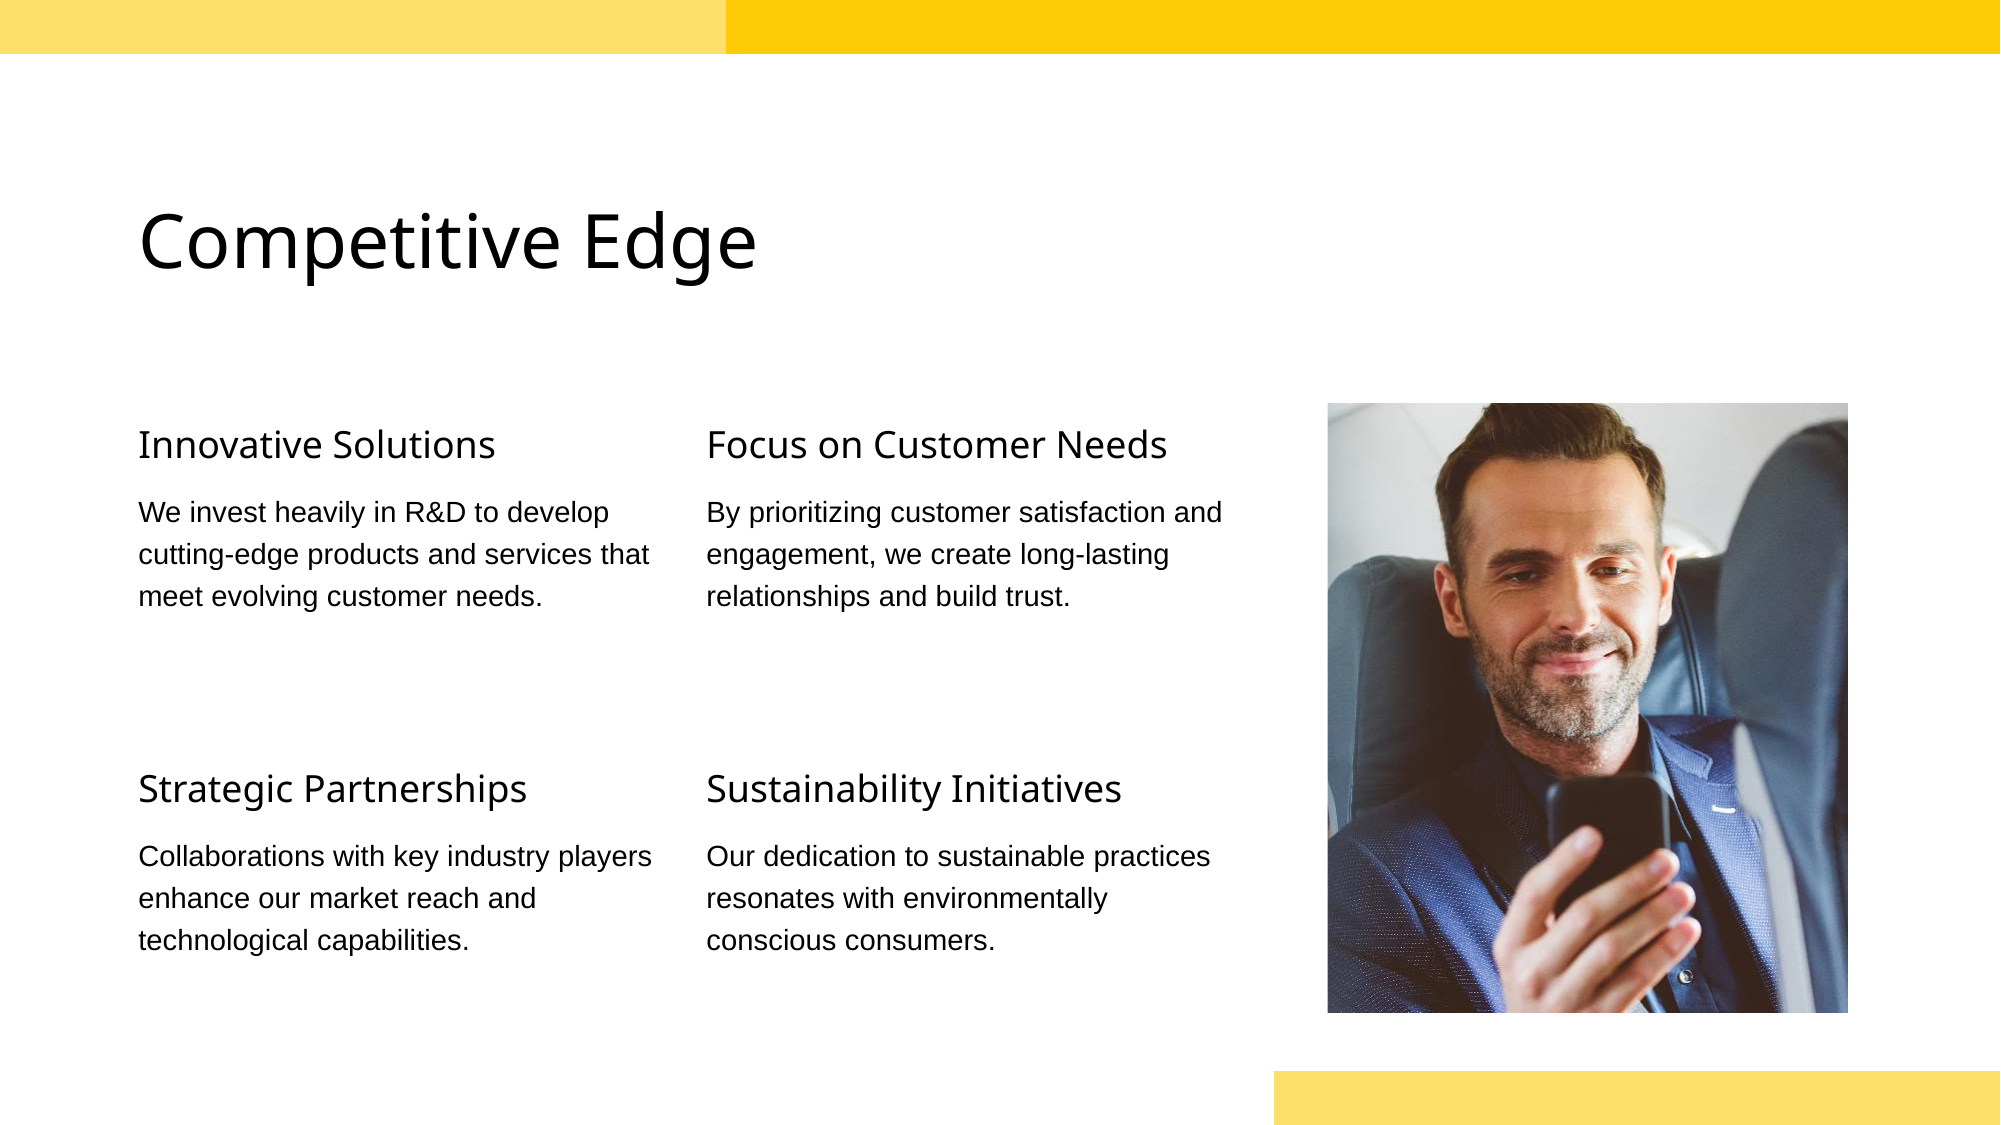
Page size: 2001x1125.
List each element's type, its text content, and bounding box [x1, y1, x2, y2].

list Our dedication to sustainable practices resonates with environmentally conscious consumers. [706, 830, 1239, 1013]
title Competitive Edge [138, 145, 1862, 332]
list Focus on Customer Needs [706, 338, 1239, 467]
picture [1327, 403, 1848, 1013]
list Strategic Partnerships [138, 682, 671, 810]
list We invest heavily in R&D to develop cutting-edge products and services that meet evolving customer needs. [138, 486, 671, 669]
list Innovative Solutions [138, 338, 671, 467]
list By prioritizing customer satisfaction and engagement, we create long-lasting relationships and build trust. [706, 486, 1239, 669]
list Collaborations with key industry players enhance our market reach and technological capabilities. [138, 830, 671, 1013]
list Sustainability Initiatives [706, 682, 1239, 810]
